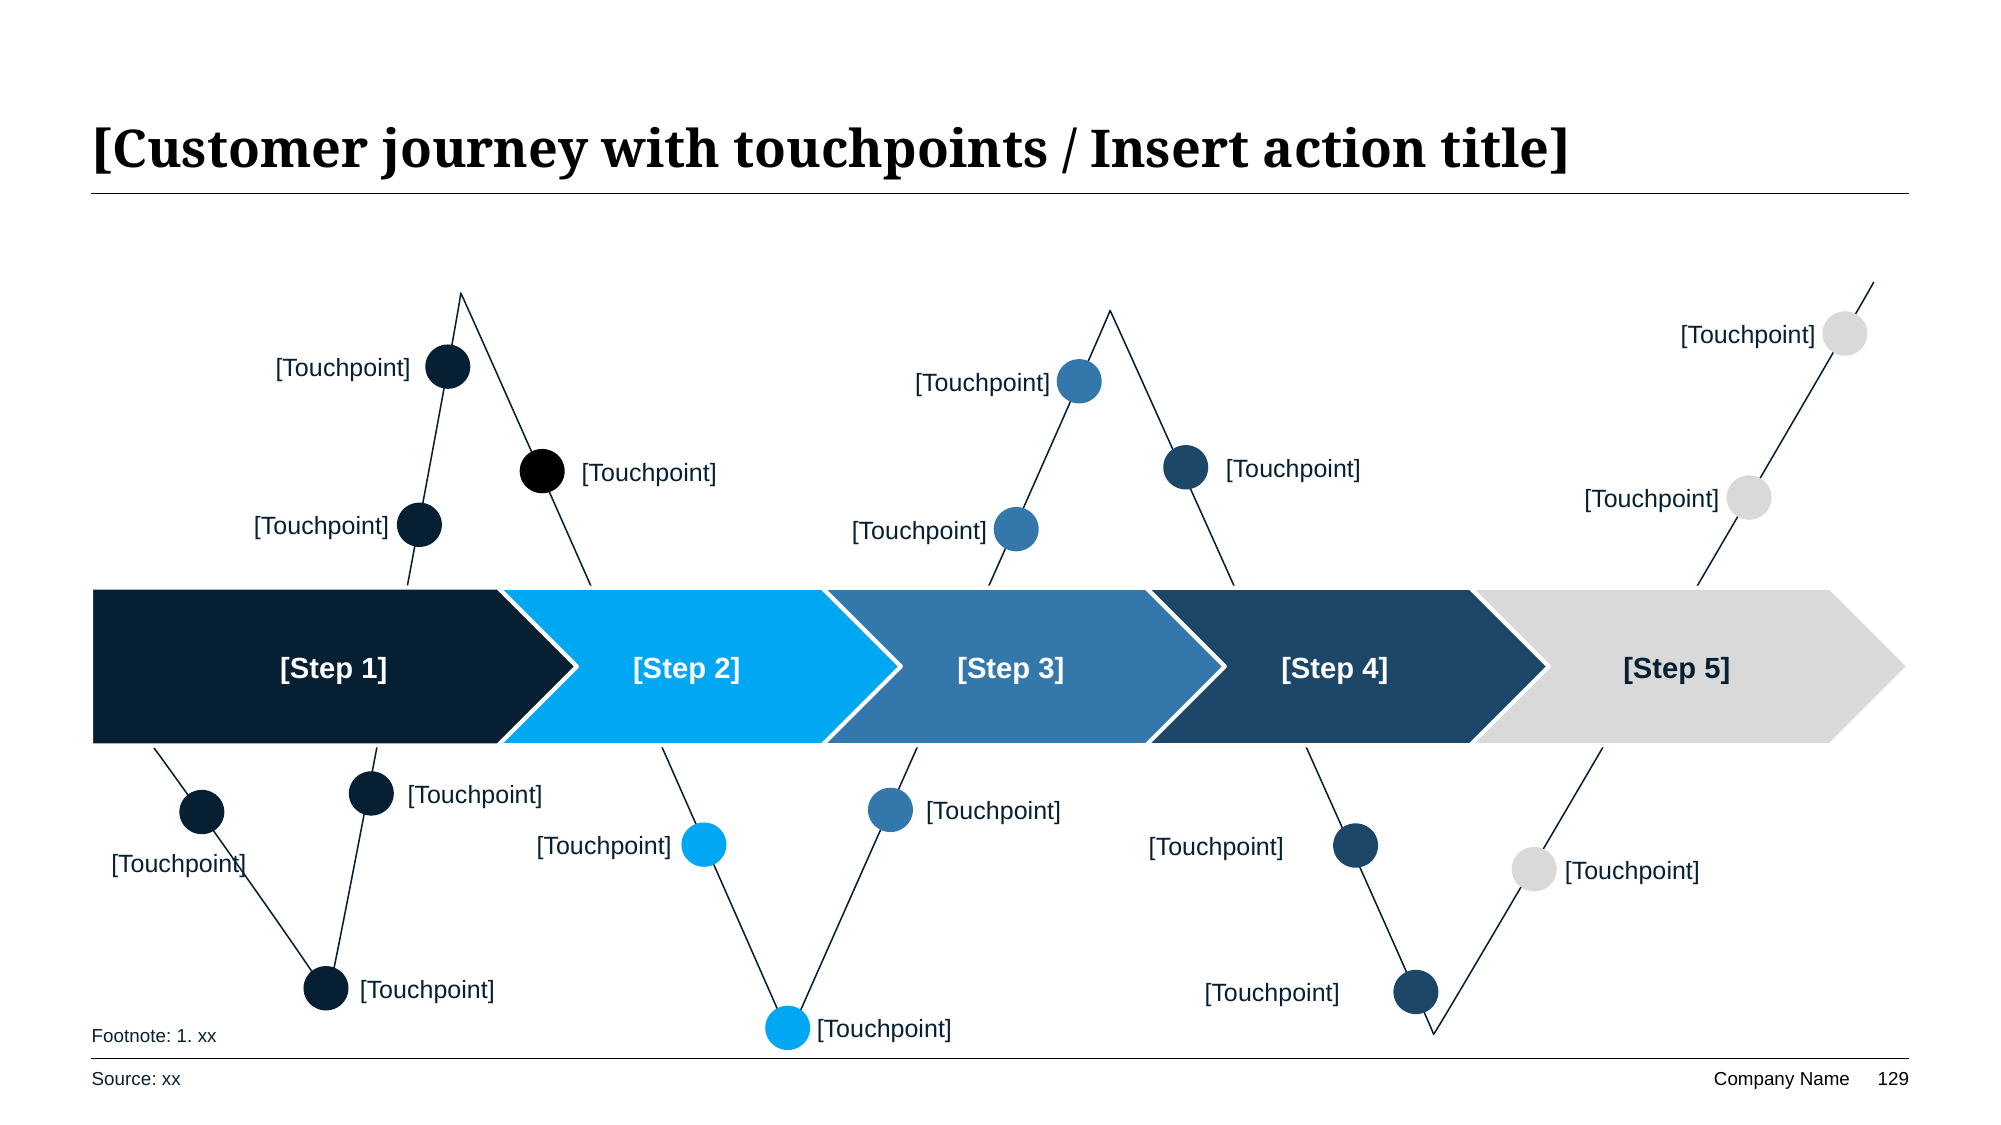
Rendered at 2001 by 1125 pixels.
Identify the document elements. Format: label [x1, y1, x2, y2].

title [91, 58, 1909, 179]
text_box [76, 281, 1910, 1109]
text_box [574, 452, 725, 490]
text_box [267, 347, 419, 386]
text_box [1564, 854, 1701, 885]
